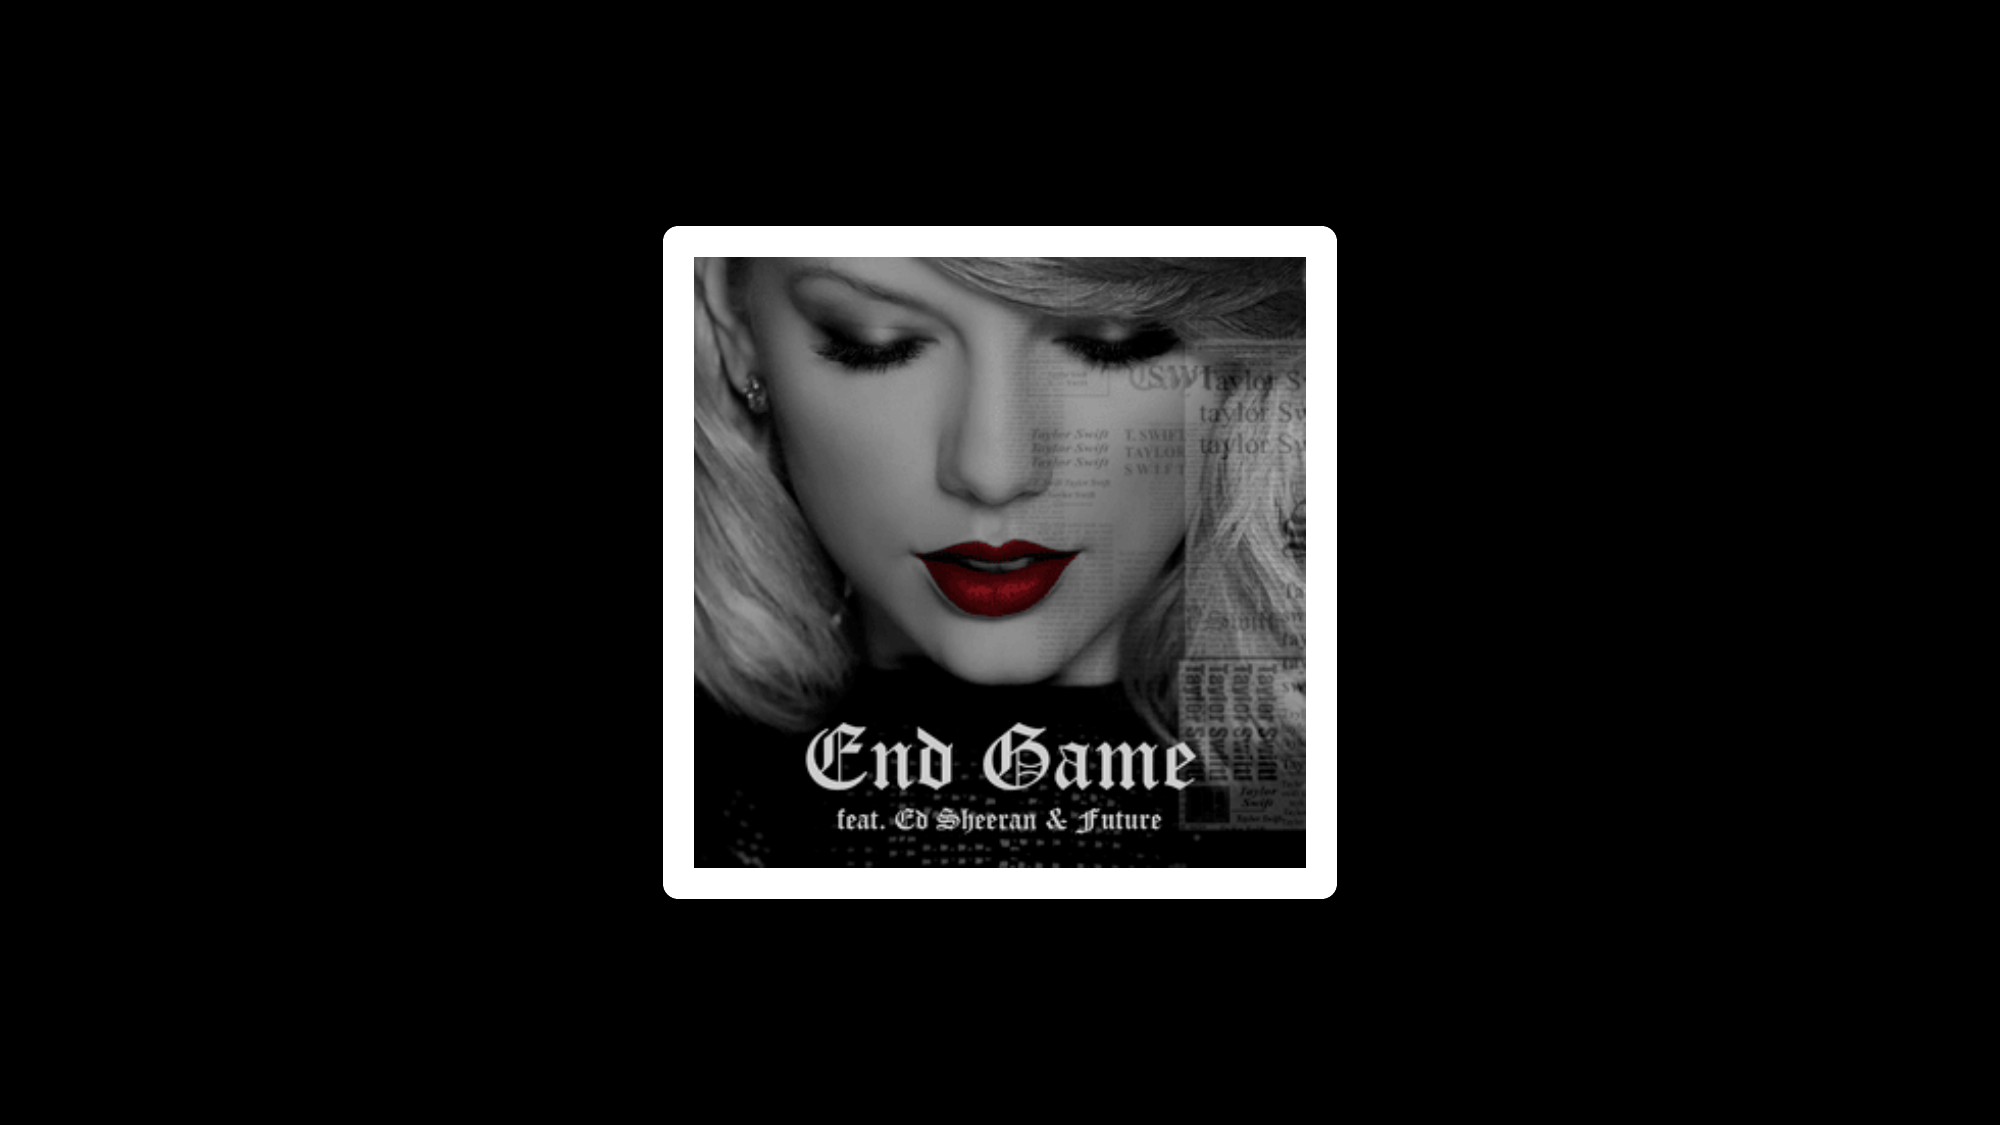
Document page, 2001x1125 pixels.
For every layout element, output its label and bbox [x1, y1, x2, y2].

picture [694, 256, 1306, 869]
text_box [0, 0, 2000, 1125]
